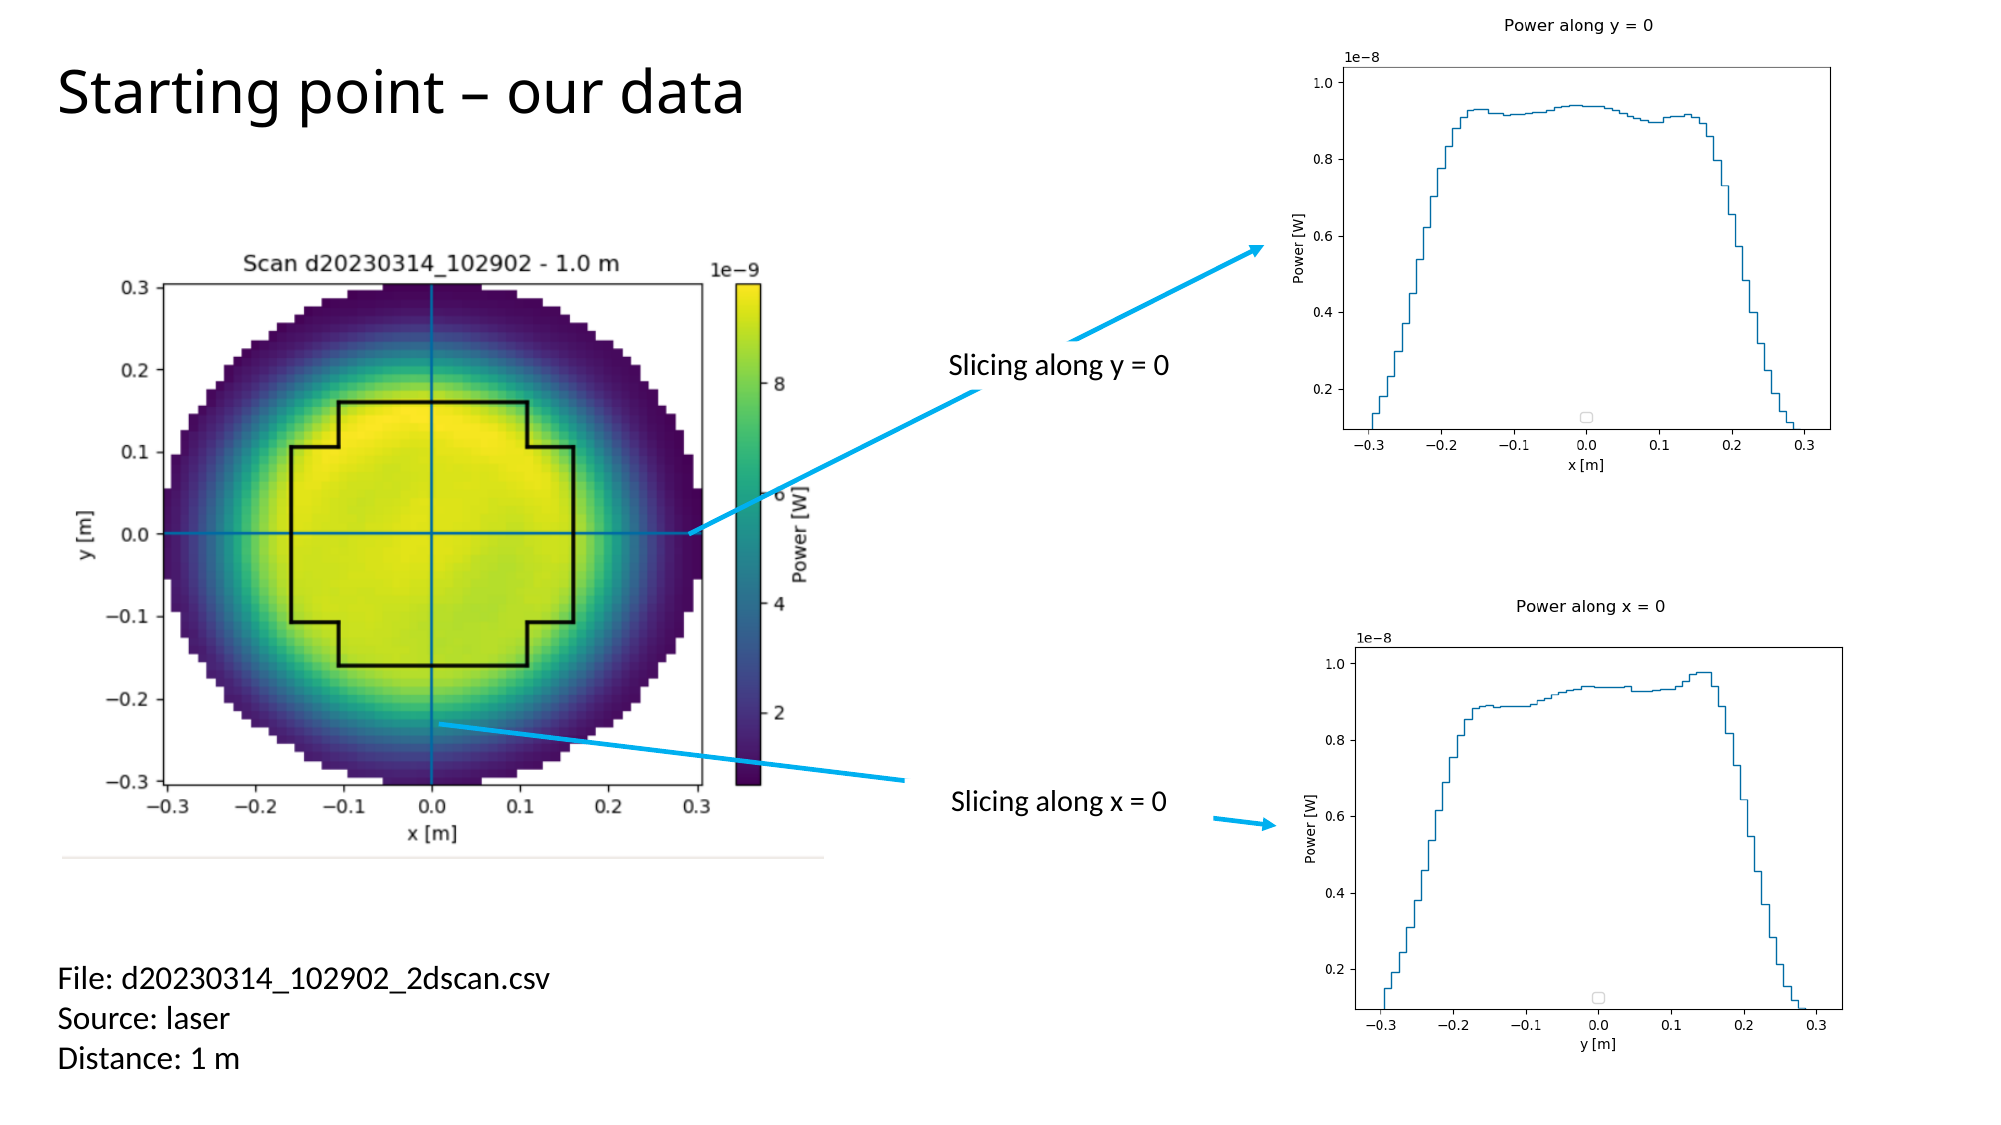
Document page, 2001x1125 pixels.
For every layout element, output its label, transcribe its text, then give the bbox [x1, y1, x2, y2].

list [1264, 9, 1892, 481]
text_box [438, 723, 1277, 826]
title Starting point – our data [42, 34, 835, 155]
picture [62, 244, 824, 859]
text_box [688, 244, 1265, 535]
text_box File: d20230314_102902_2dscan.csv Source: laser Distance: 1 m [42, 948, 647, 1084]
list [1276, 590, 1904, 1062]
